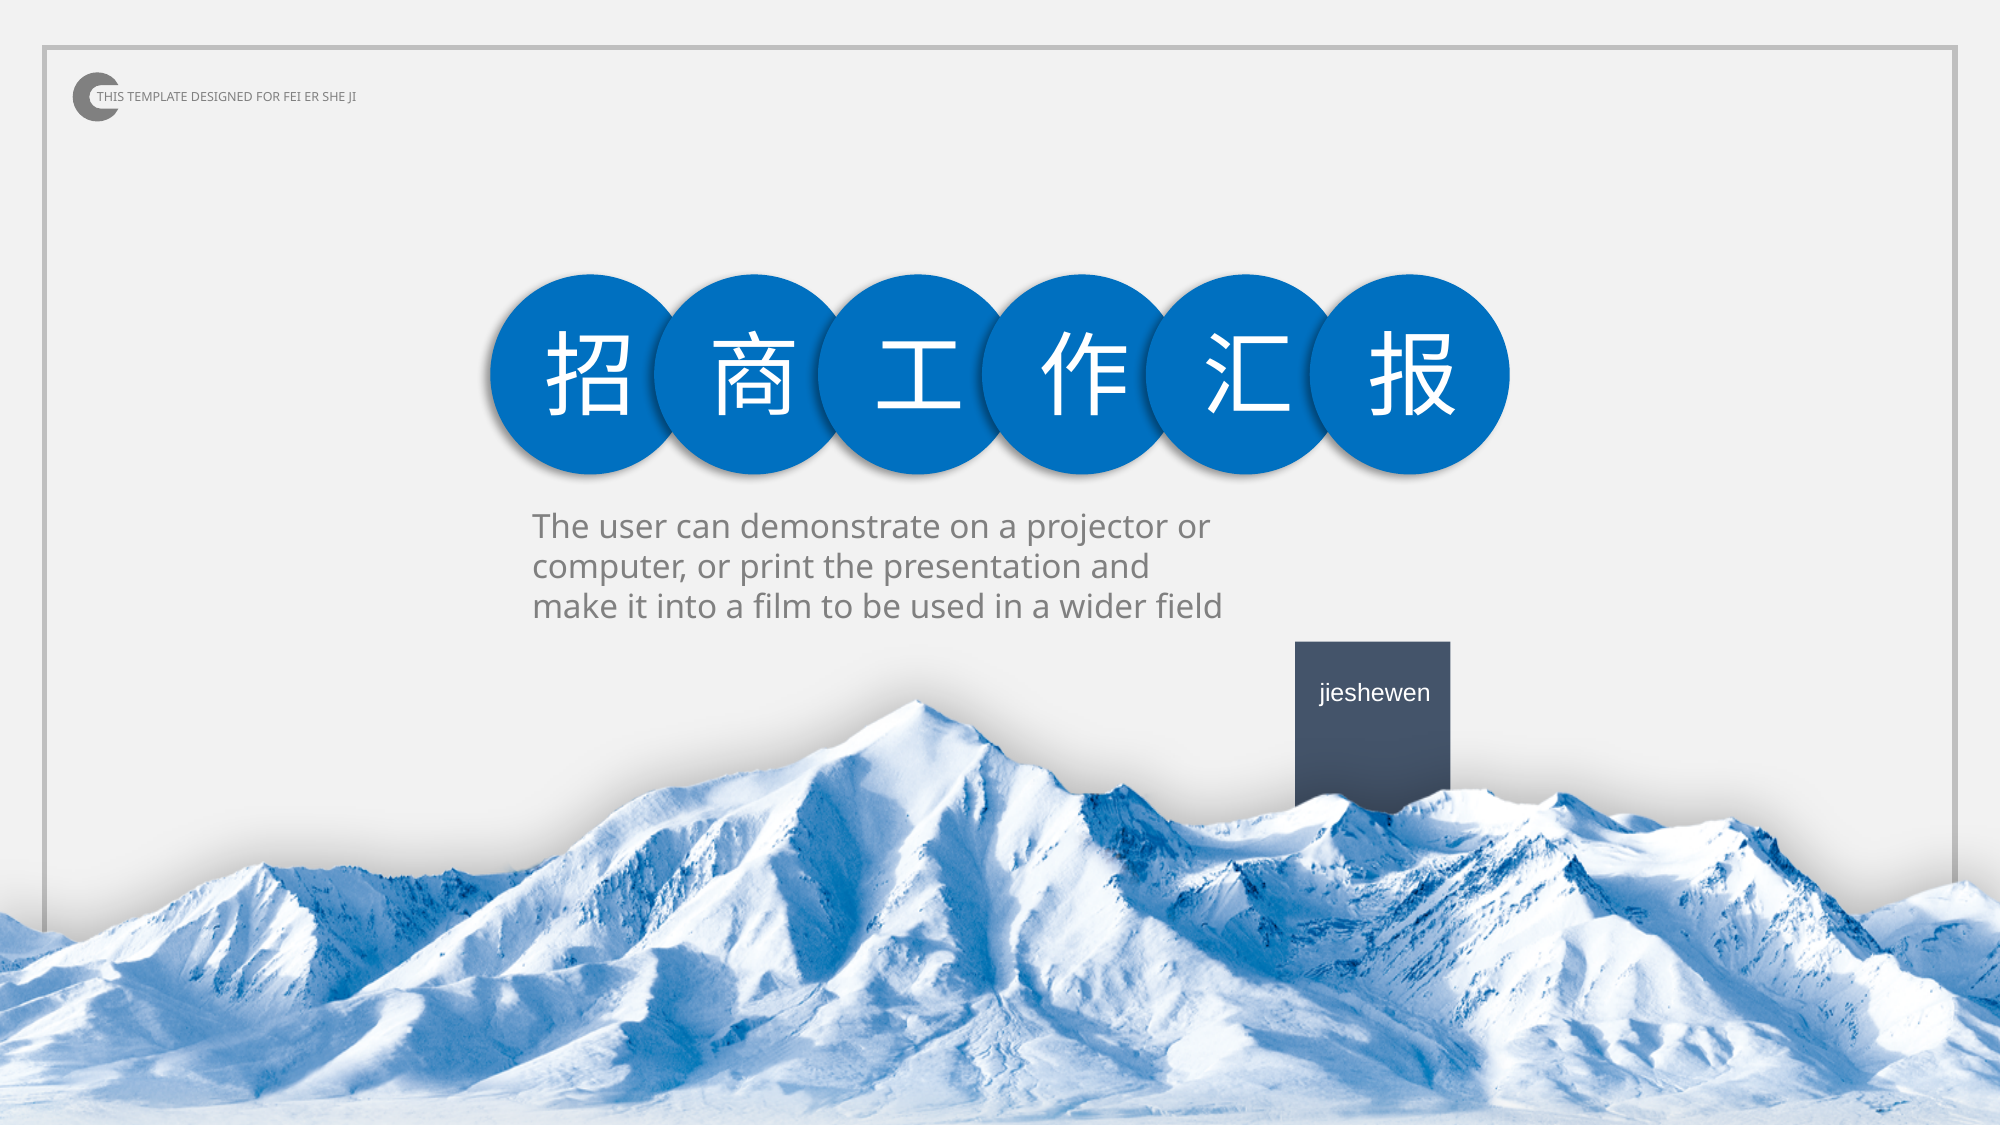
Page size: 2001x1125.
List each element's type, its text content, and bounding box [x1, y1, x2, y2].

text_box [817, 274, 981, 475]
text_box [654, 274, 817, 475]
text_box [490, 274, 654, 475]
text_box The user can demonstrate on a projector or computer, or print the presentation and make it into a film to be used in a wider field [517, 497, 1250, 633]
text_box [1309, 274, 1510, 475]
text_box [981, 274, 1145, 475]
picture [0, 680, 2000, 1125]
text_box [1145, 274, 1309, 475]
text_box [71, 71, 121, 123]
text_box [44, 46, 1956, 640]
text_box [1276, 641, 1475, 680]
